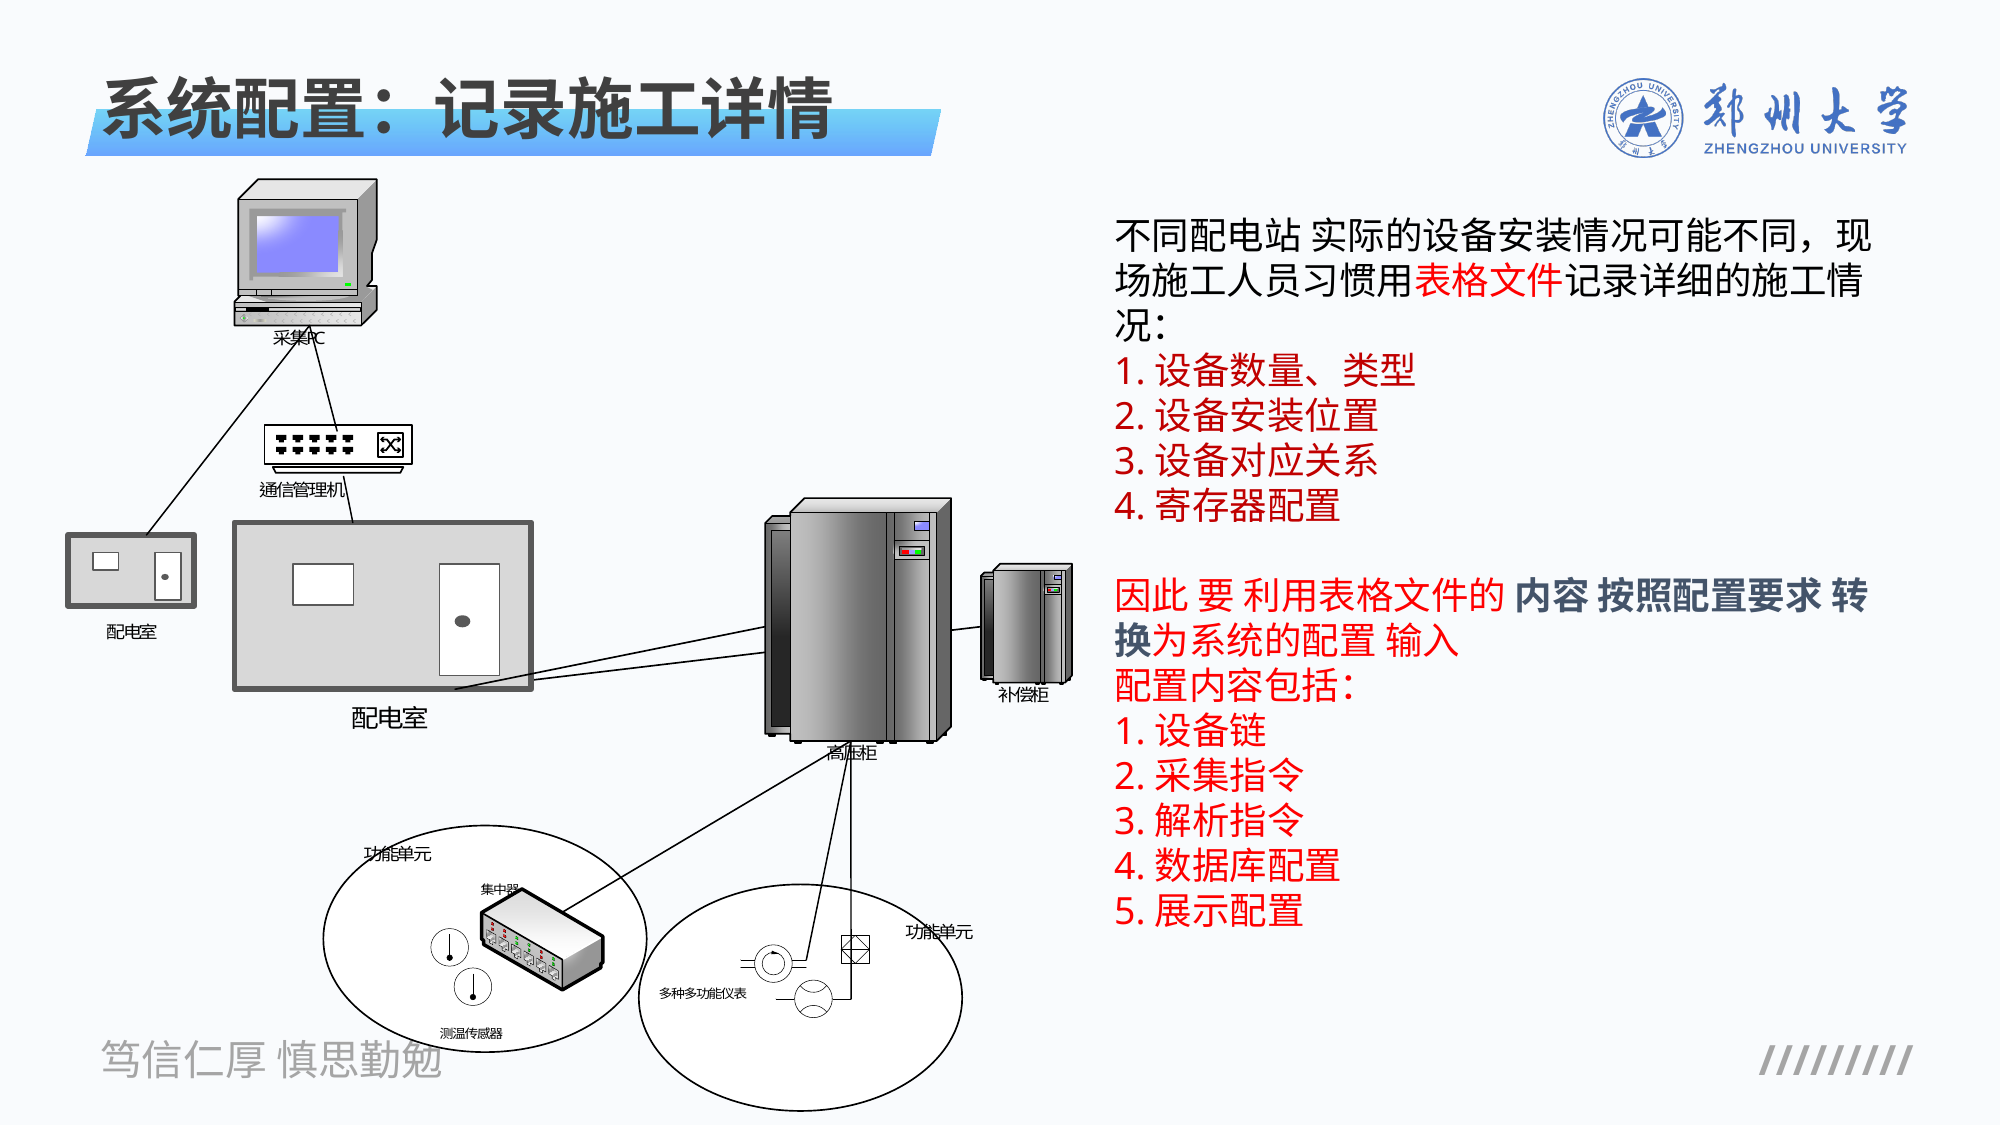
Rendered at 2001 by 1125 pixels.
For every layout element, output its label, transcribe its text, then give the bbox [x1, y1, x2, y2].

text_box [0, 106, 1120, 1125]
text_box 系统配置：记录施工详情 [85, 59, 924, 106]
text_box 不同配电站 实际的设备安装情况可能不同，现场施工人员习惯用表格文件记录详细的施工情况： 1.设备数量、类型 2.设备安装位置 3.设备对应关系 4.寄存器配置 因此 要 利用表格文件的 内容 按照配置要求 转换为系统的配置 输入 配置内容包括： 1.设备链 2.采集指令 3.解析指令 4.数据库配置 5.展示配置 [1120, 204, 1897, 985]
picture [1603, 78, 1907, 158]
